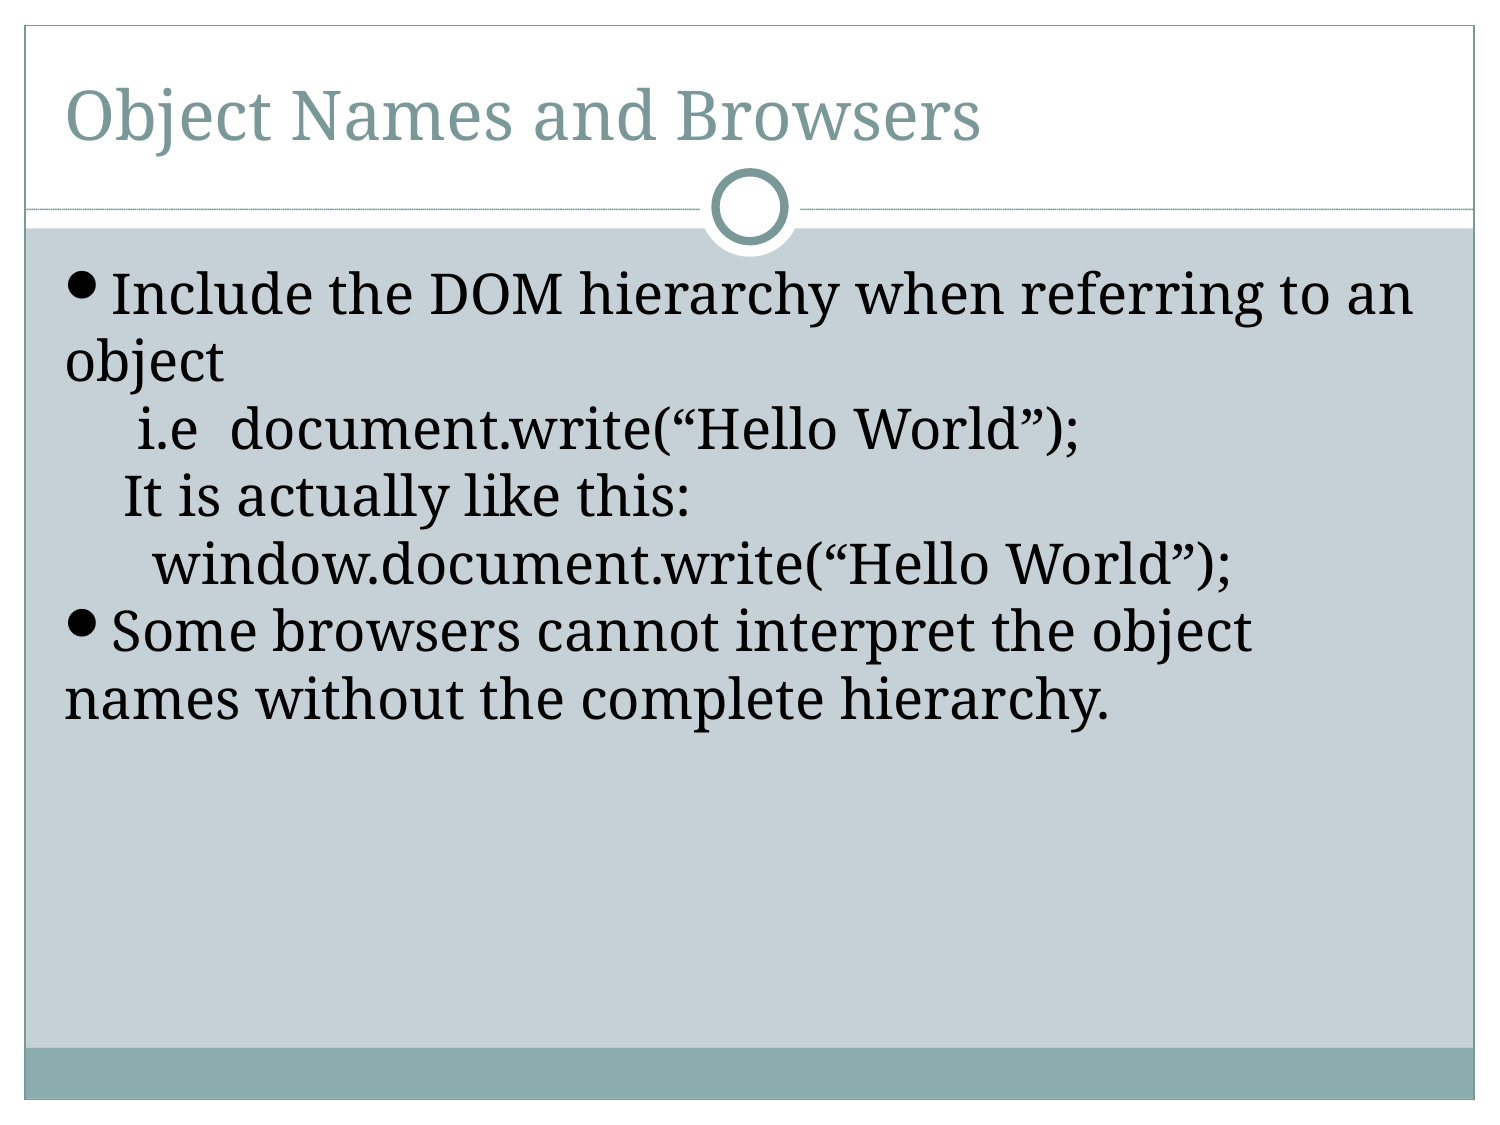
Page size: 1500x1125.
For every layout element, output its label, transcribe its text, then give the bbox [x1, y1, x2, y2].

text_box Object Names and Browsers [49, 37, 1450, 162]
text_box Include the DOM hierarchy when referring to an object i.e document.write(“Hello World”); It is actually like this: window.document.write(“Hello World”); Some browsers cannot interpret the object names without the complete hierarchy. [49, 250, 1445, 1001]
